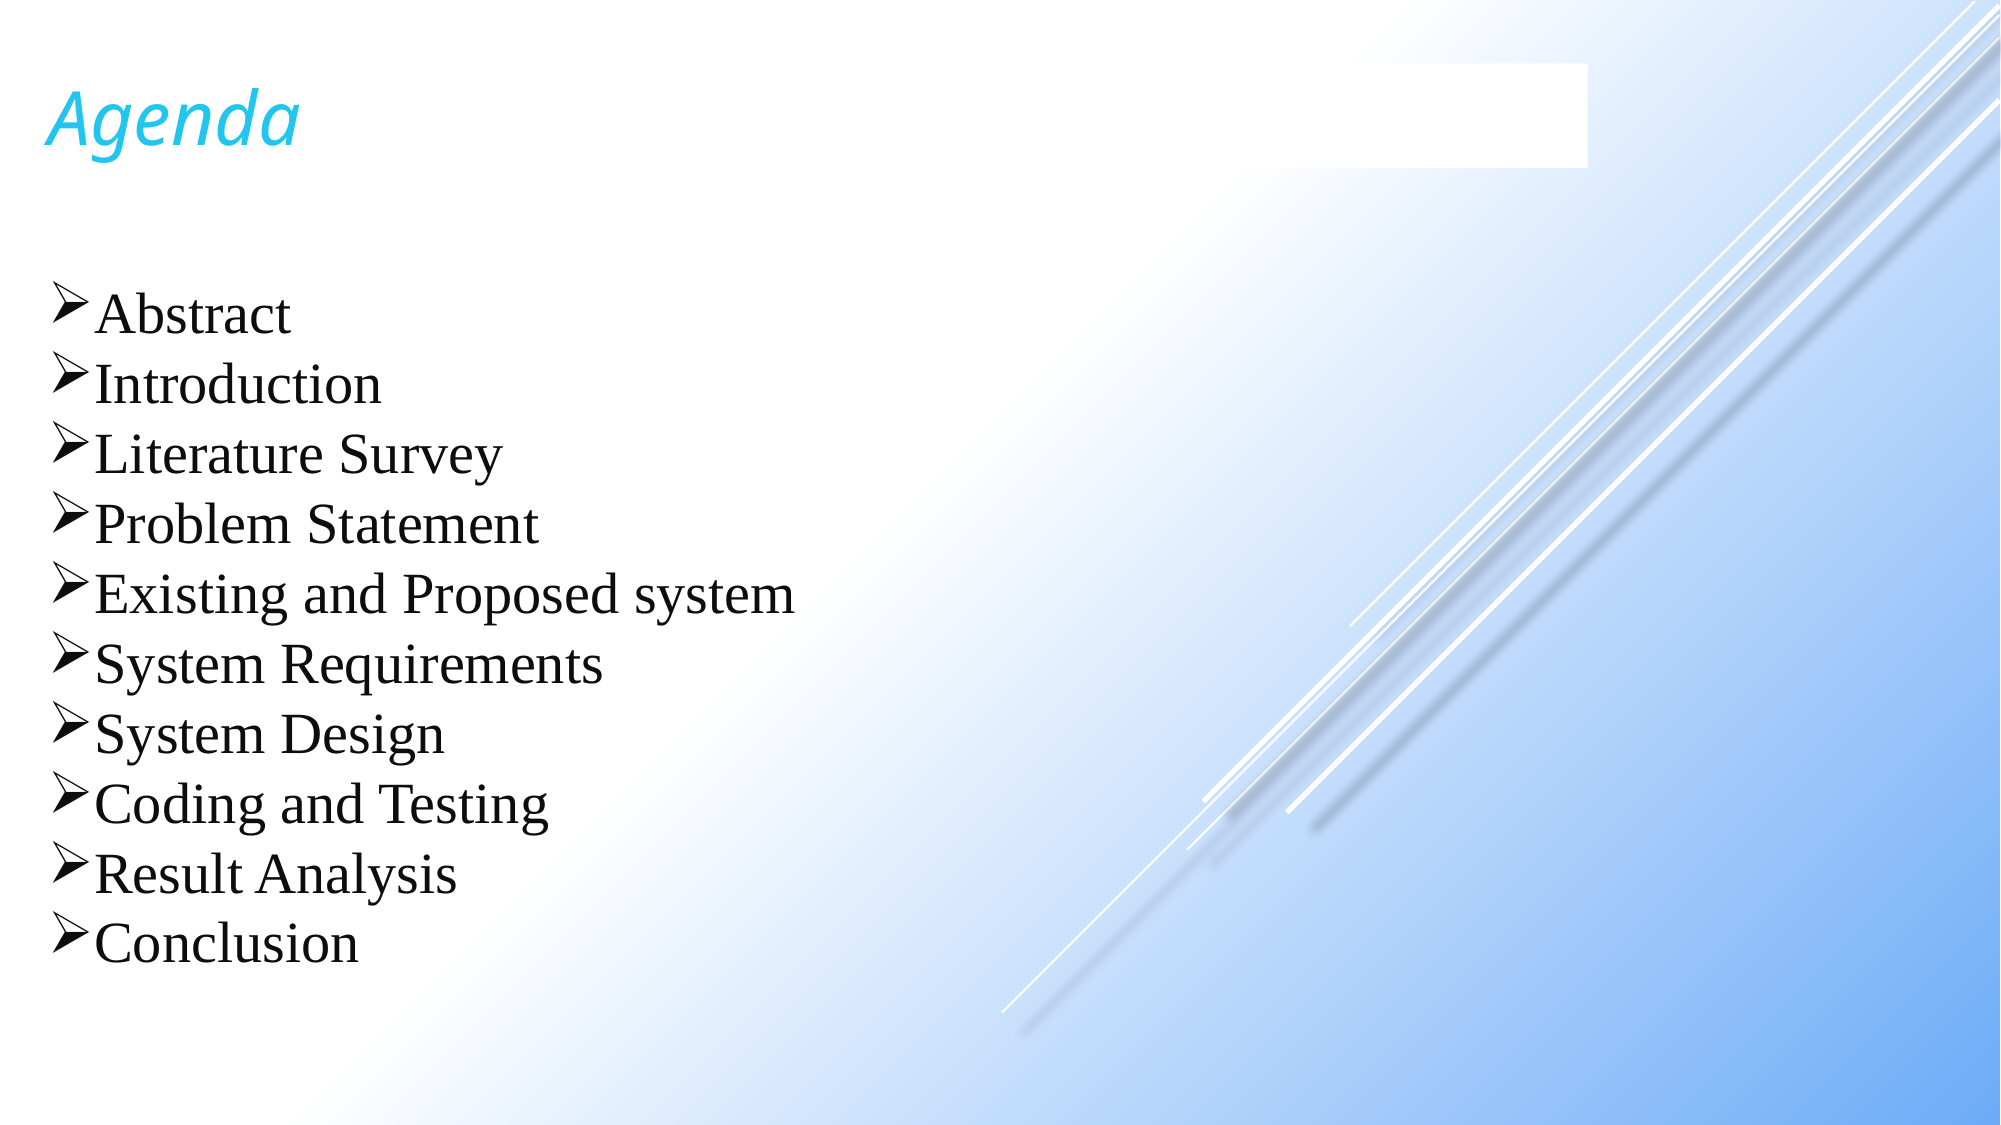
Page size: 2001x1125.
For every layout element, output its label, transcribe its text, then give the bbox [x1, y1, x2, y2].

text_box Agenda [33, 63, 1588, 169]
text_box Abstract Introduction Literature Survey Problem Statement Existing and Proposed system System Requirements System Design Coding and Testing Result Analysis Conclusion [33, 267, 2000, 1062]
